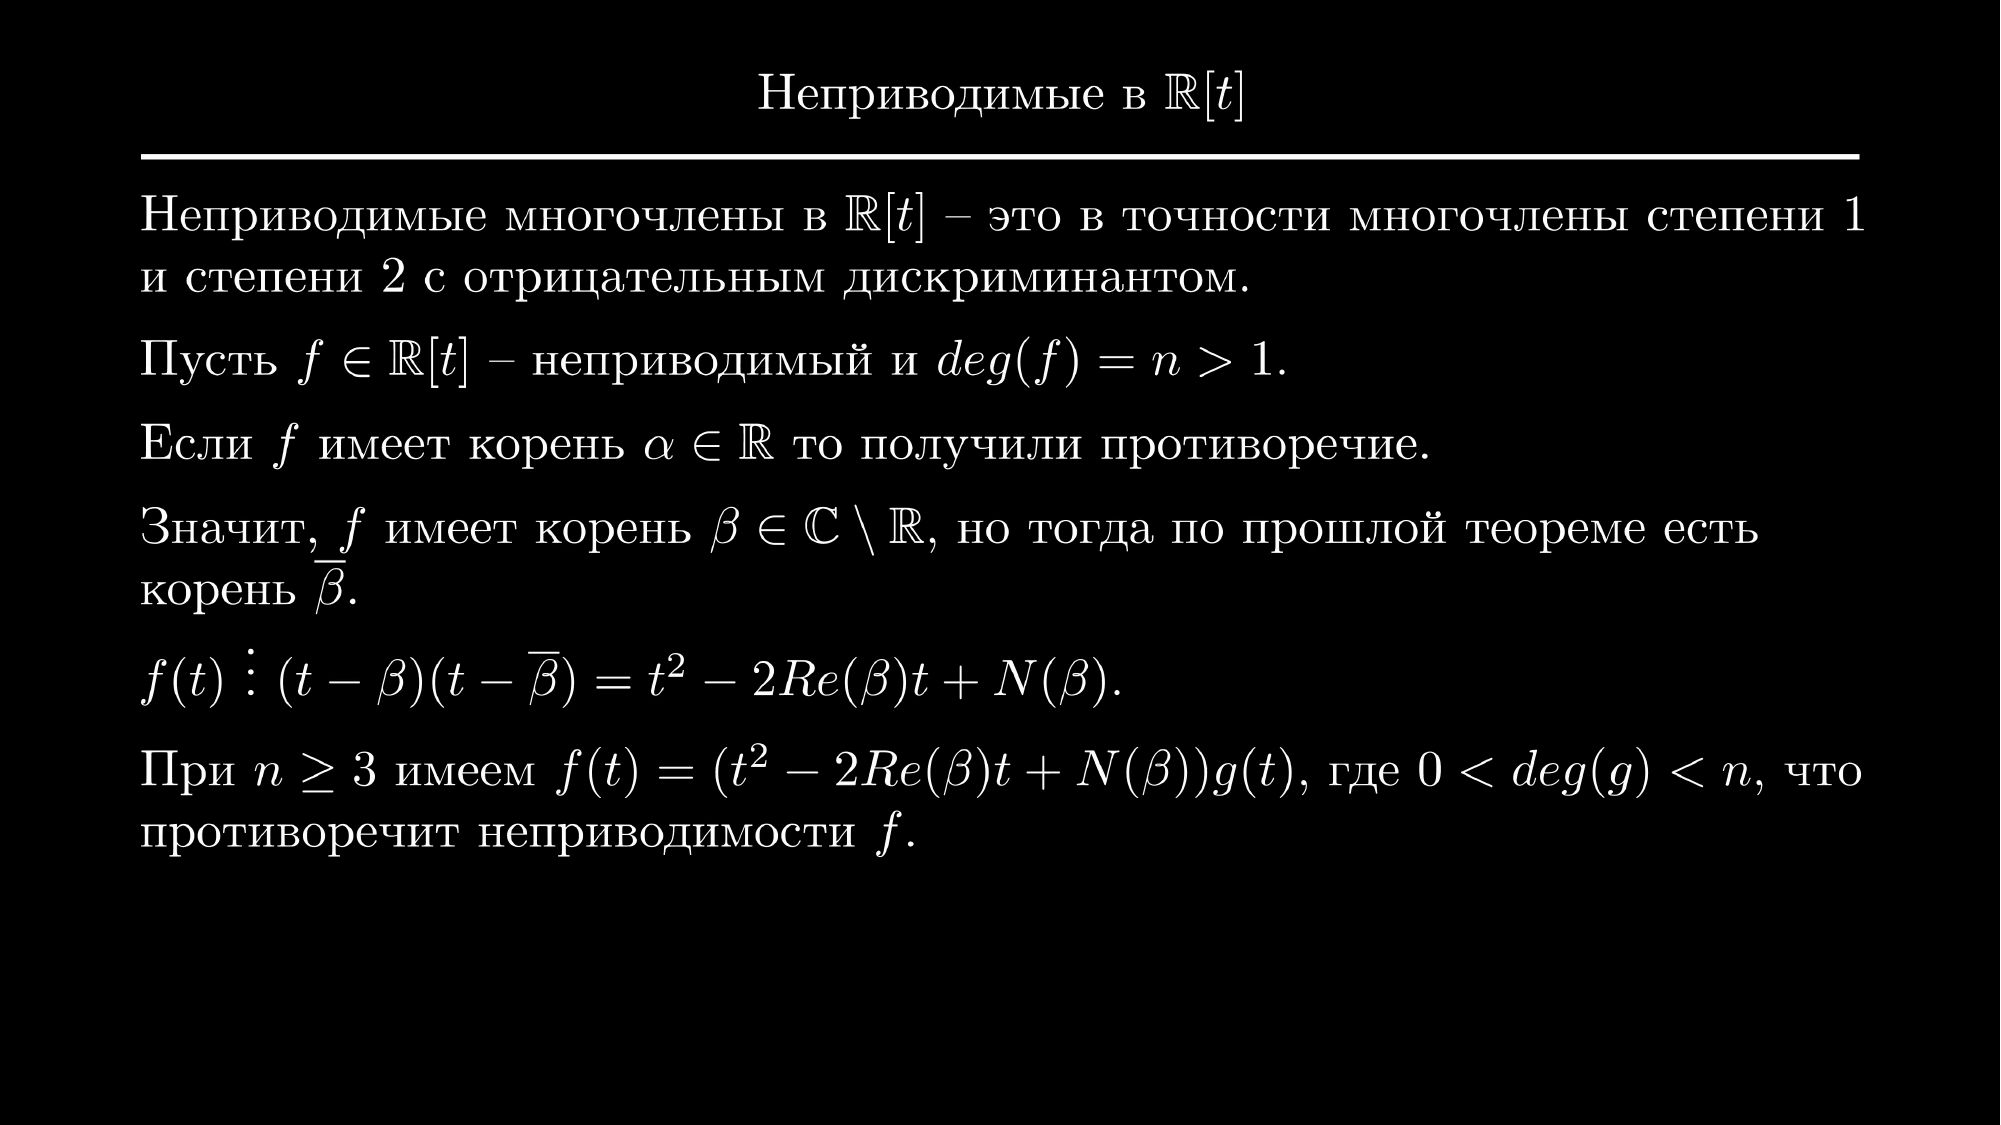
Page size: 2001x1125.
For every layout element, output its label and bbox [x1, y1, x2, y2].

text_box [0, 0, 2000, 1125]
